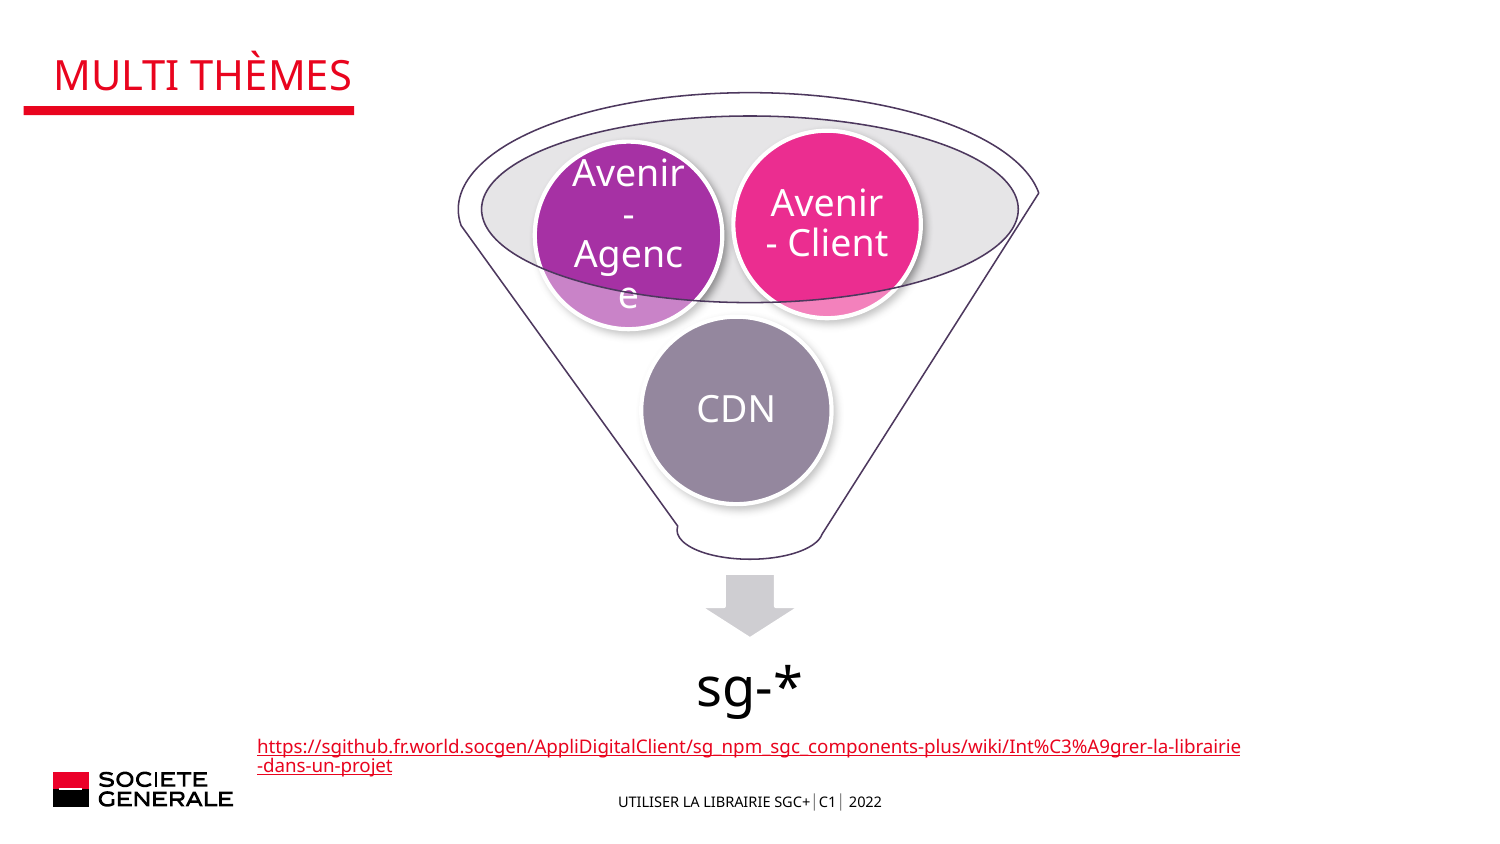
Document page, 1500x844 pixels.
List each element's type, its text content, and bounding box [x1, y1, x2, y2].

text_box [249, 88, 1251, 756]
title Multi thèmes [53, 58, 1448, 98]
text_box https://sgithub.fr.world.socgen/AppliDigitalClient/sg_npm_sgc_components-plus/wiki/Int%C3%A9grer-la-librairie-dans-un-projet [242, 727, 1258, 768]
